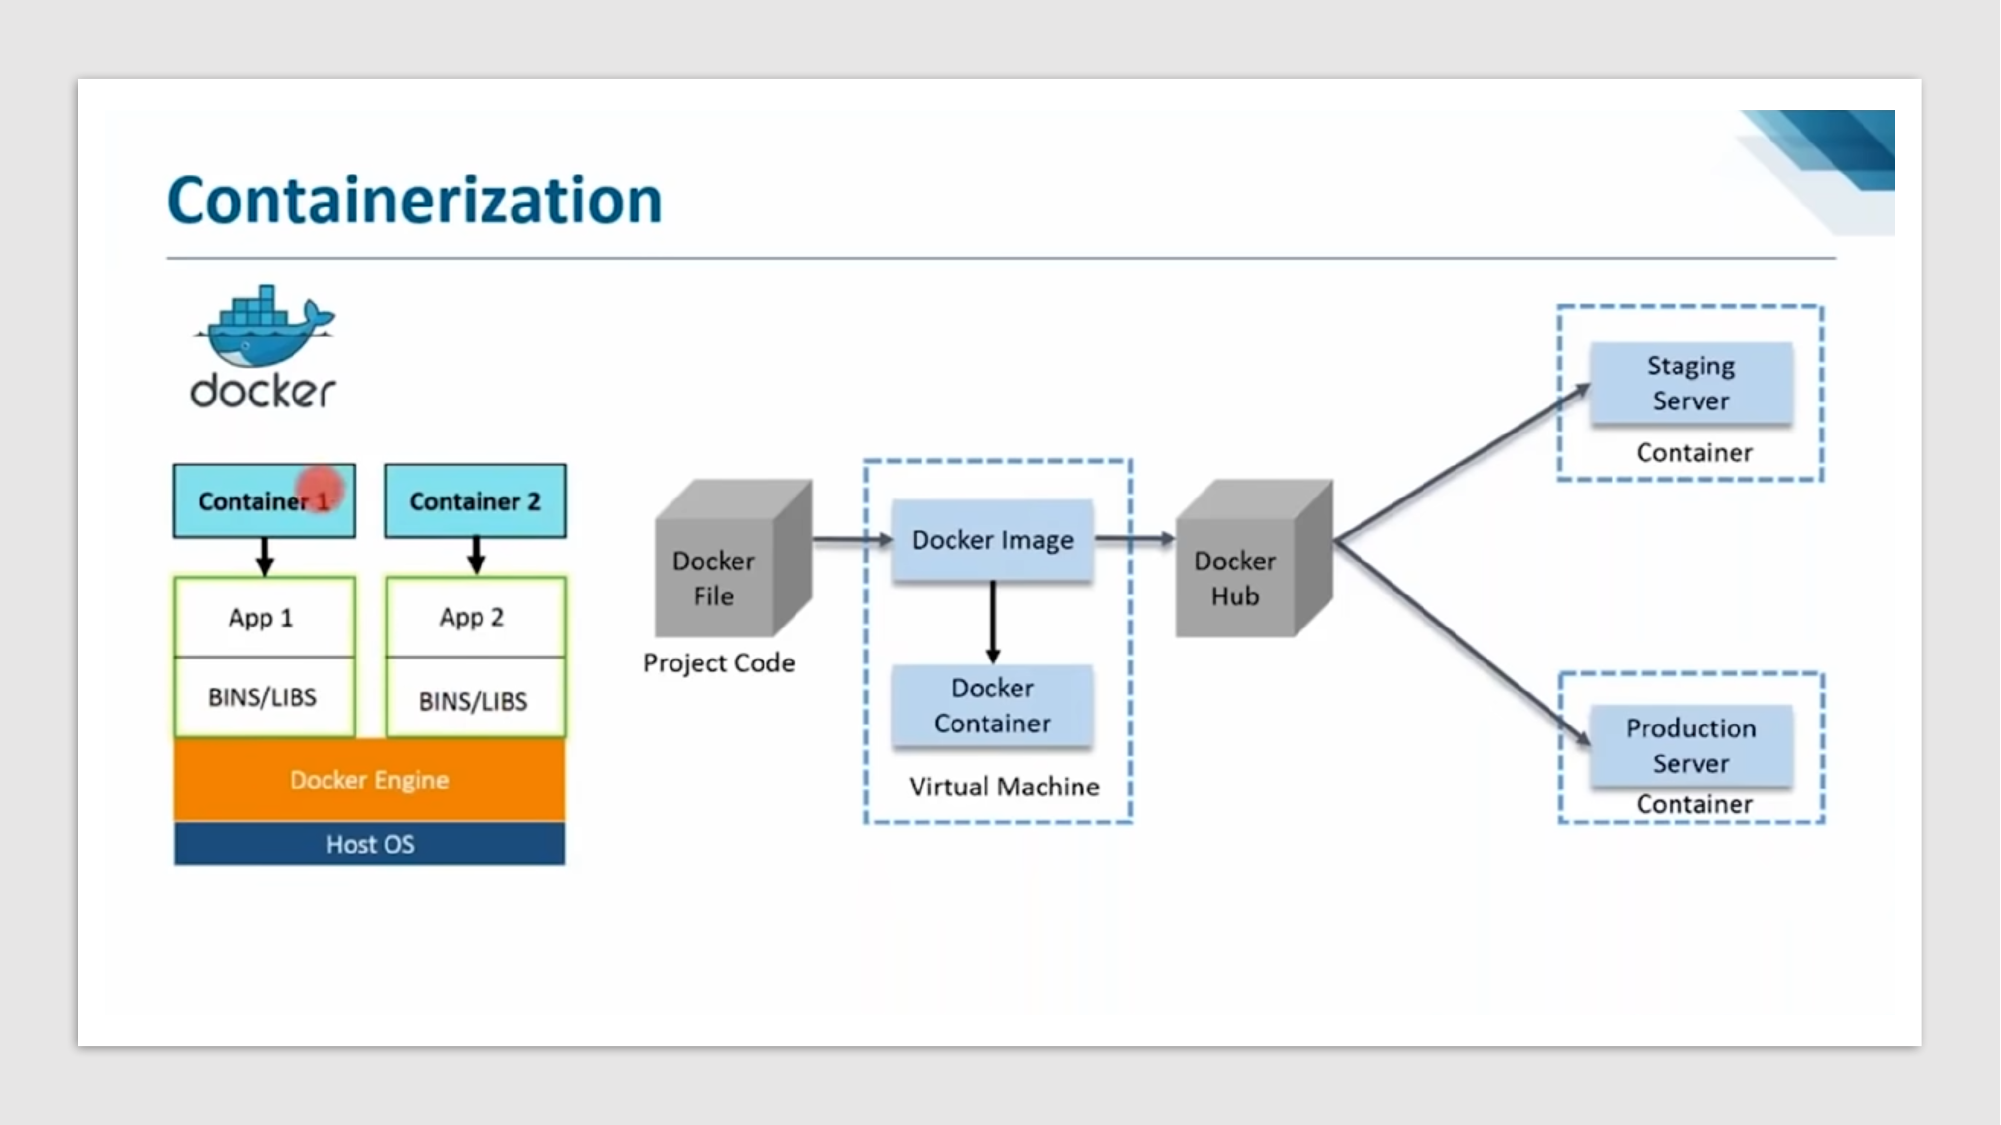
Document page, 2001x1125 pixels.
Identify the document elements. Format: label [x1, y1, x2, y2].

text_box [77, 78, 1923, 1047]
list [105, 110, 1895, 1015]
text_box [0, 0, 2000, 1125]
